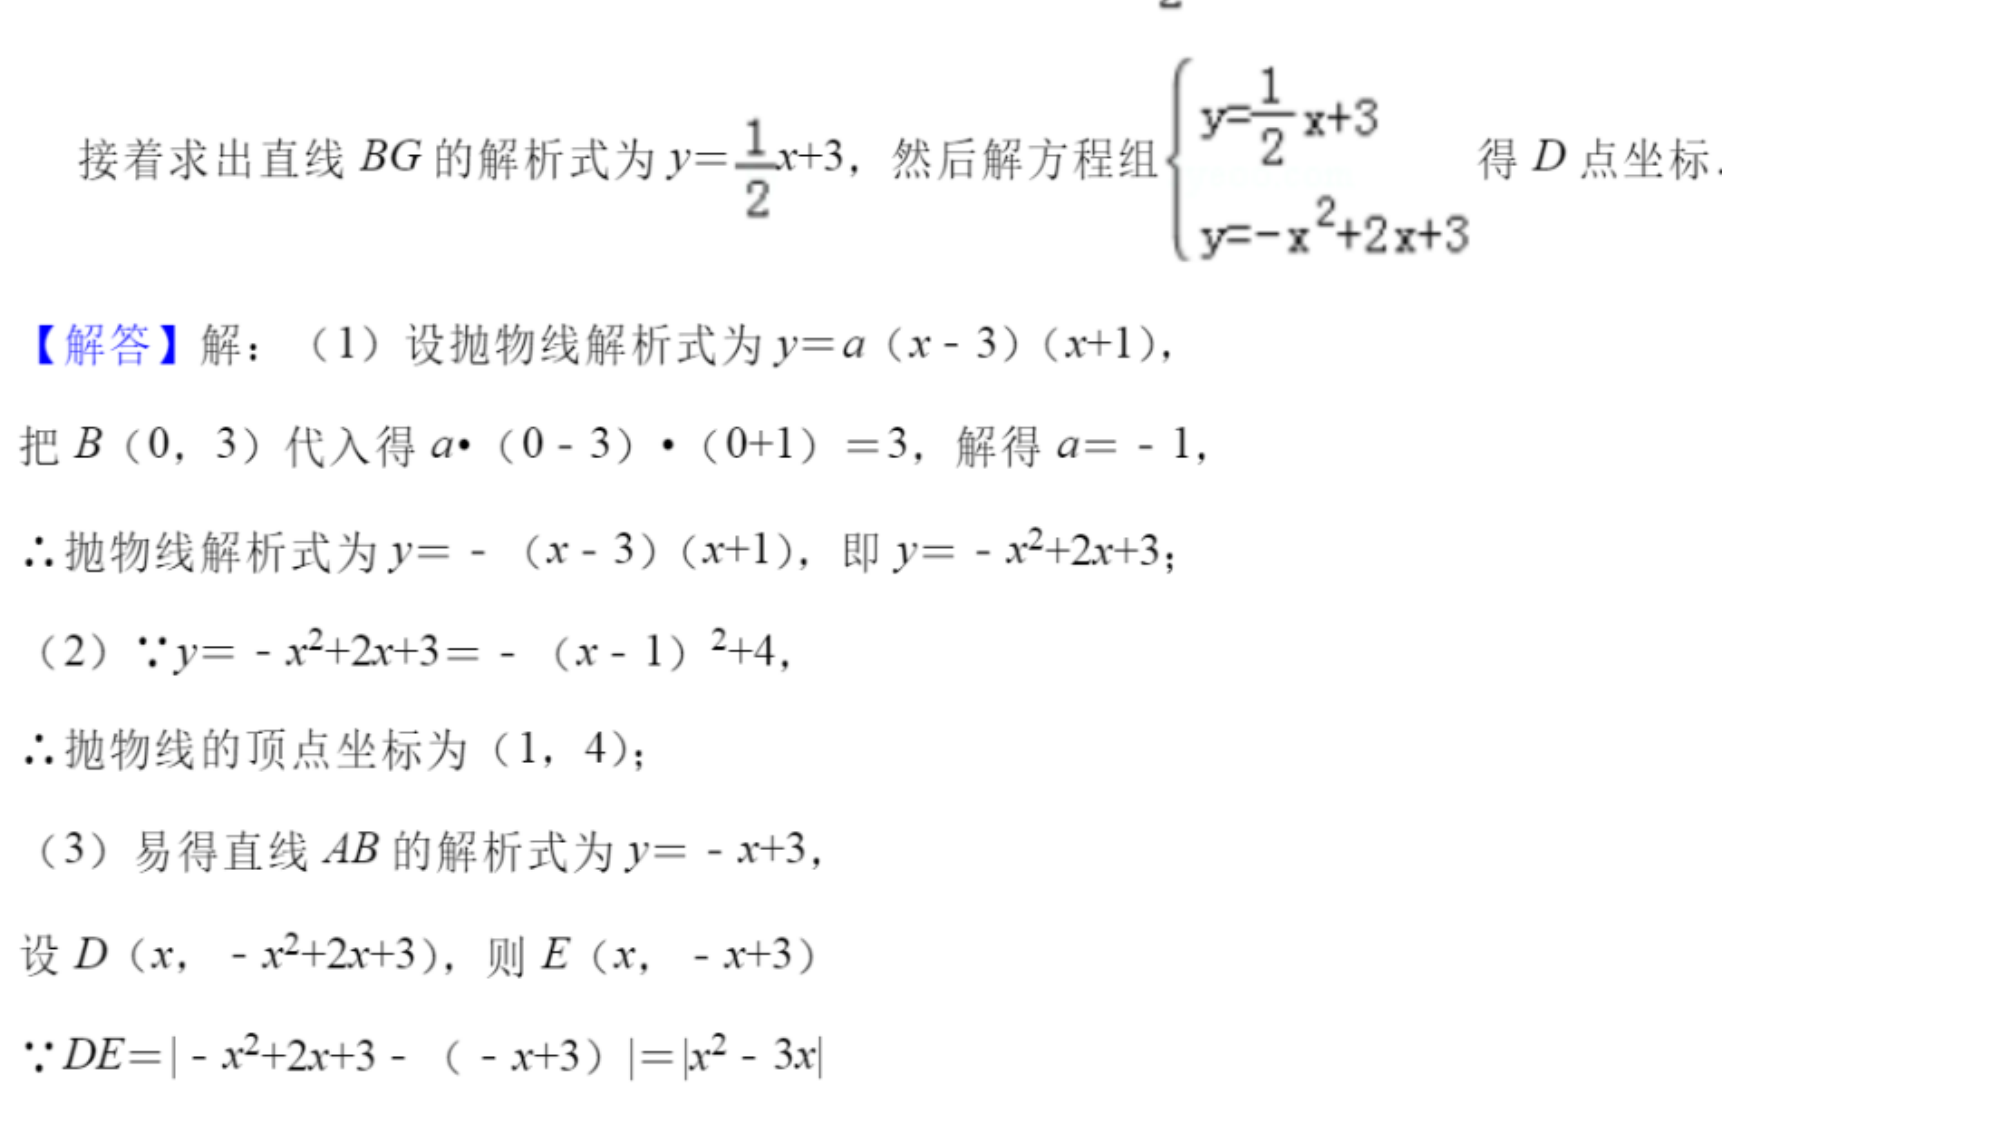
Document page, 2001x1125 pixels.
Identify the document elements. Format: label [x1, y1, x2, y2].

picture [0, 0, 1722, 1124]
